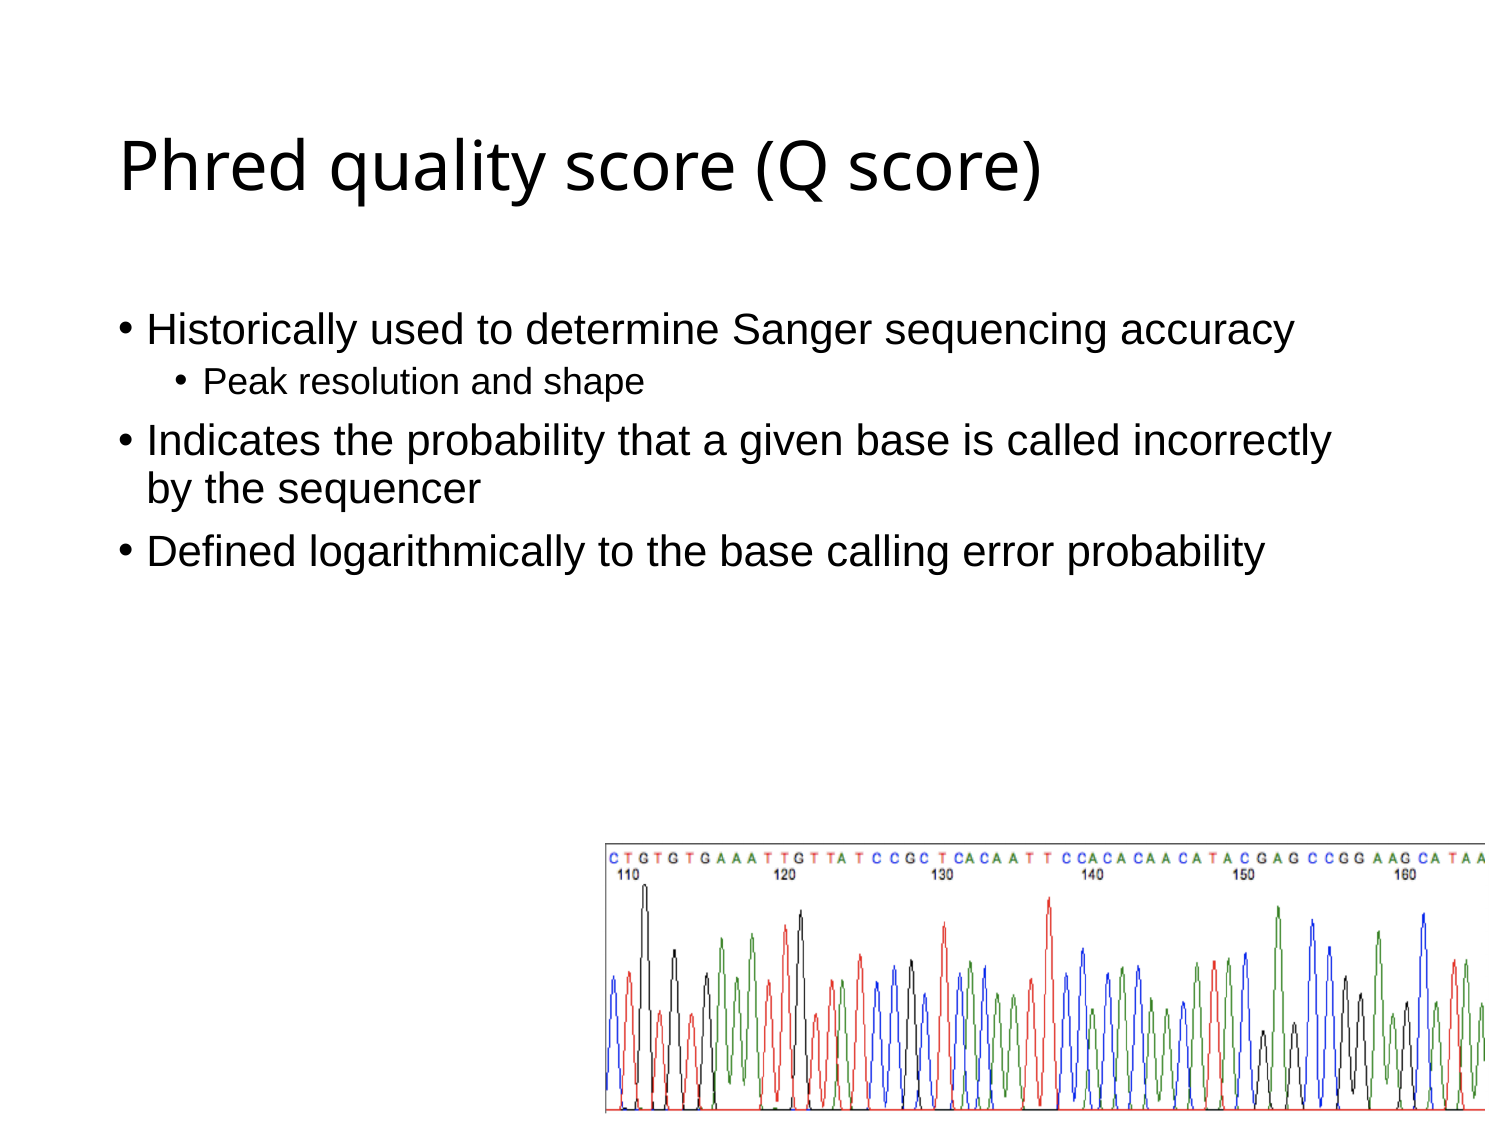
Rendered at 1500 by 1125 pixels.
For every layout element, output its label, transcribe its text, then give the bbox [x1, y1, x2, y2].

picture [602, 840, 1489, 1114]
title Phred quality score (Q score) [103, 59, 1397, 278]
